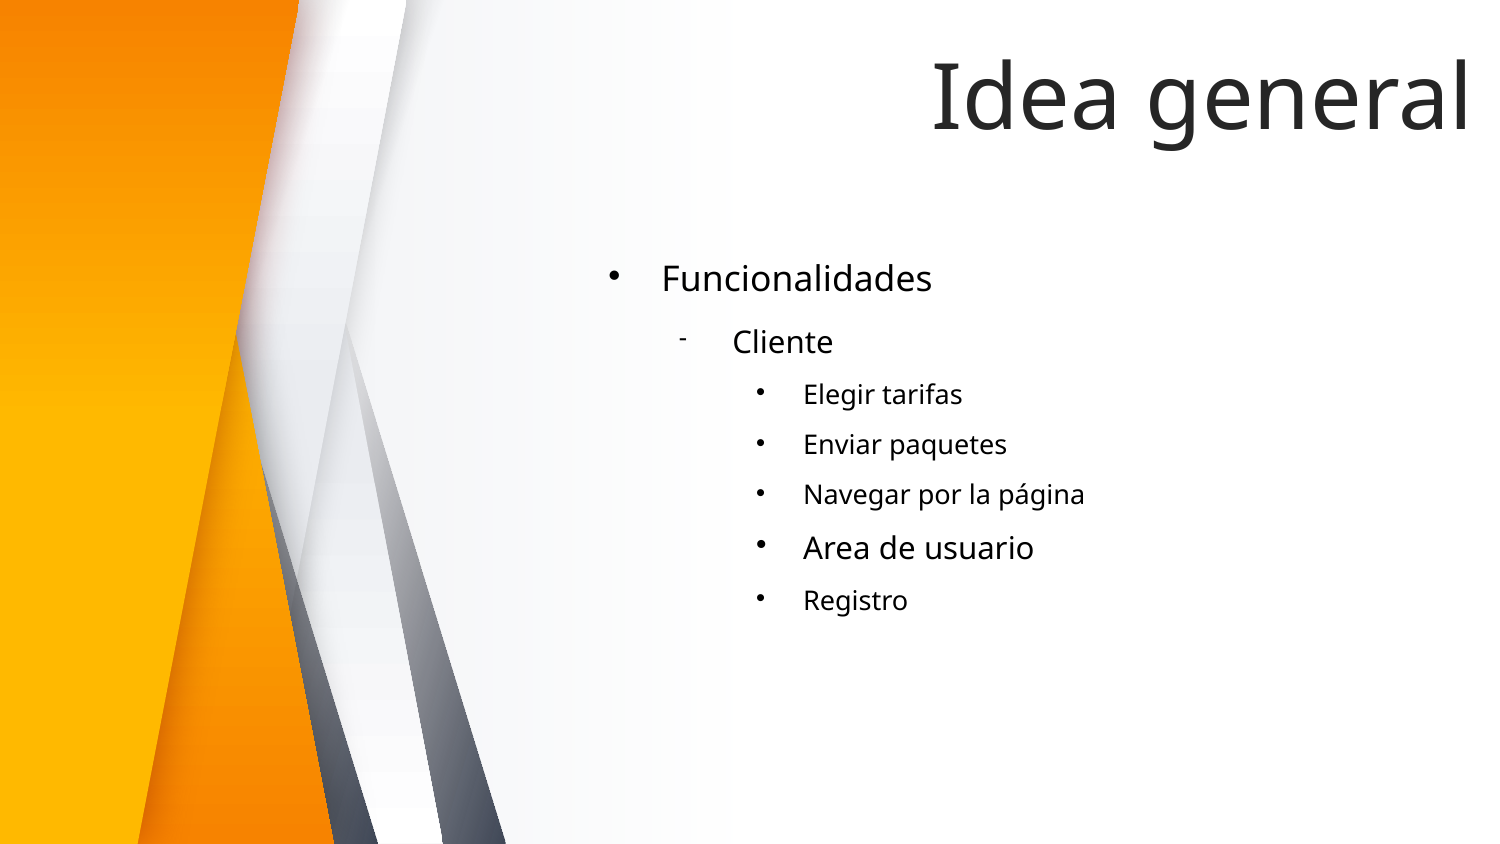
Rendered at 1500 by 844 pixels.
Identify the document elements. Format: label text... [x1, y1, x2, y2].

text_box Funcionalidades Cliente Elegir tarifas Enviar paquetes Navegar por la página Area de usuario Registro [590, 256, 1419, 709]
text_box Idea general [931, 29, 1500, 171]
